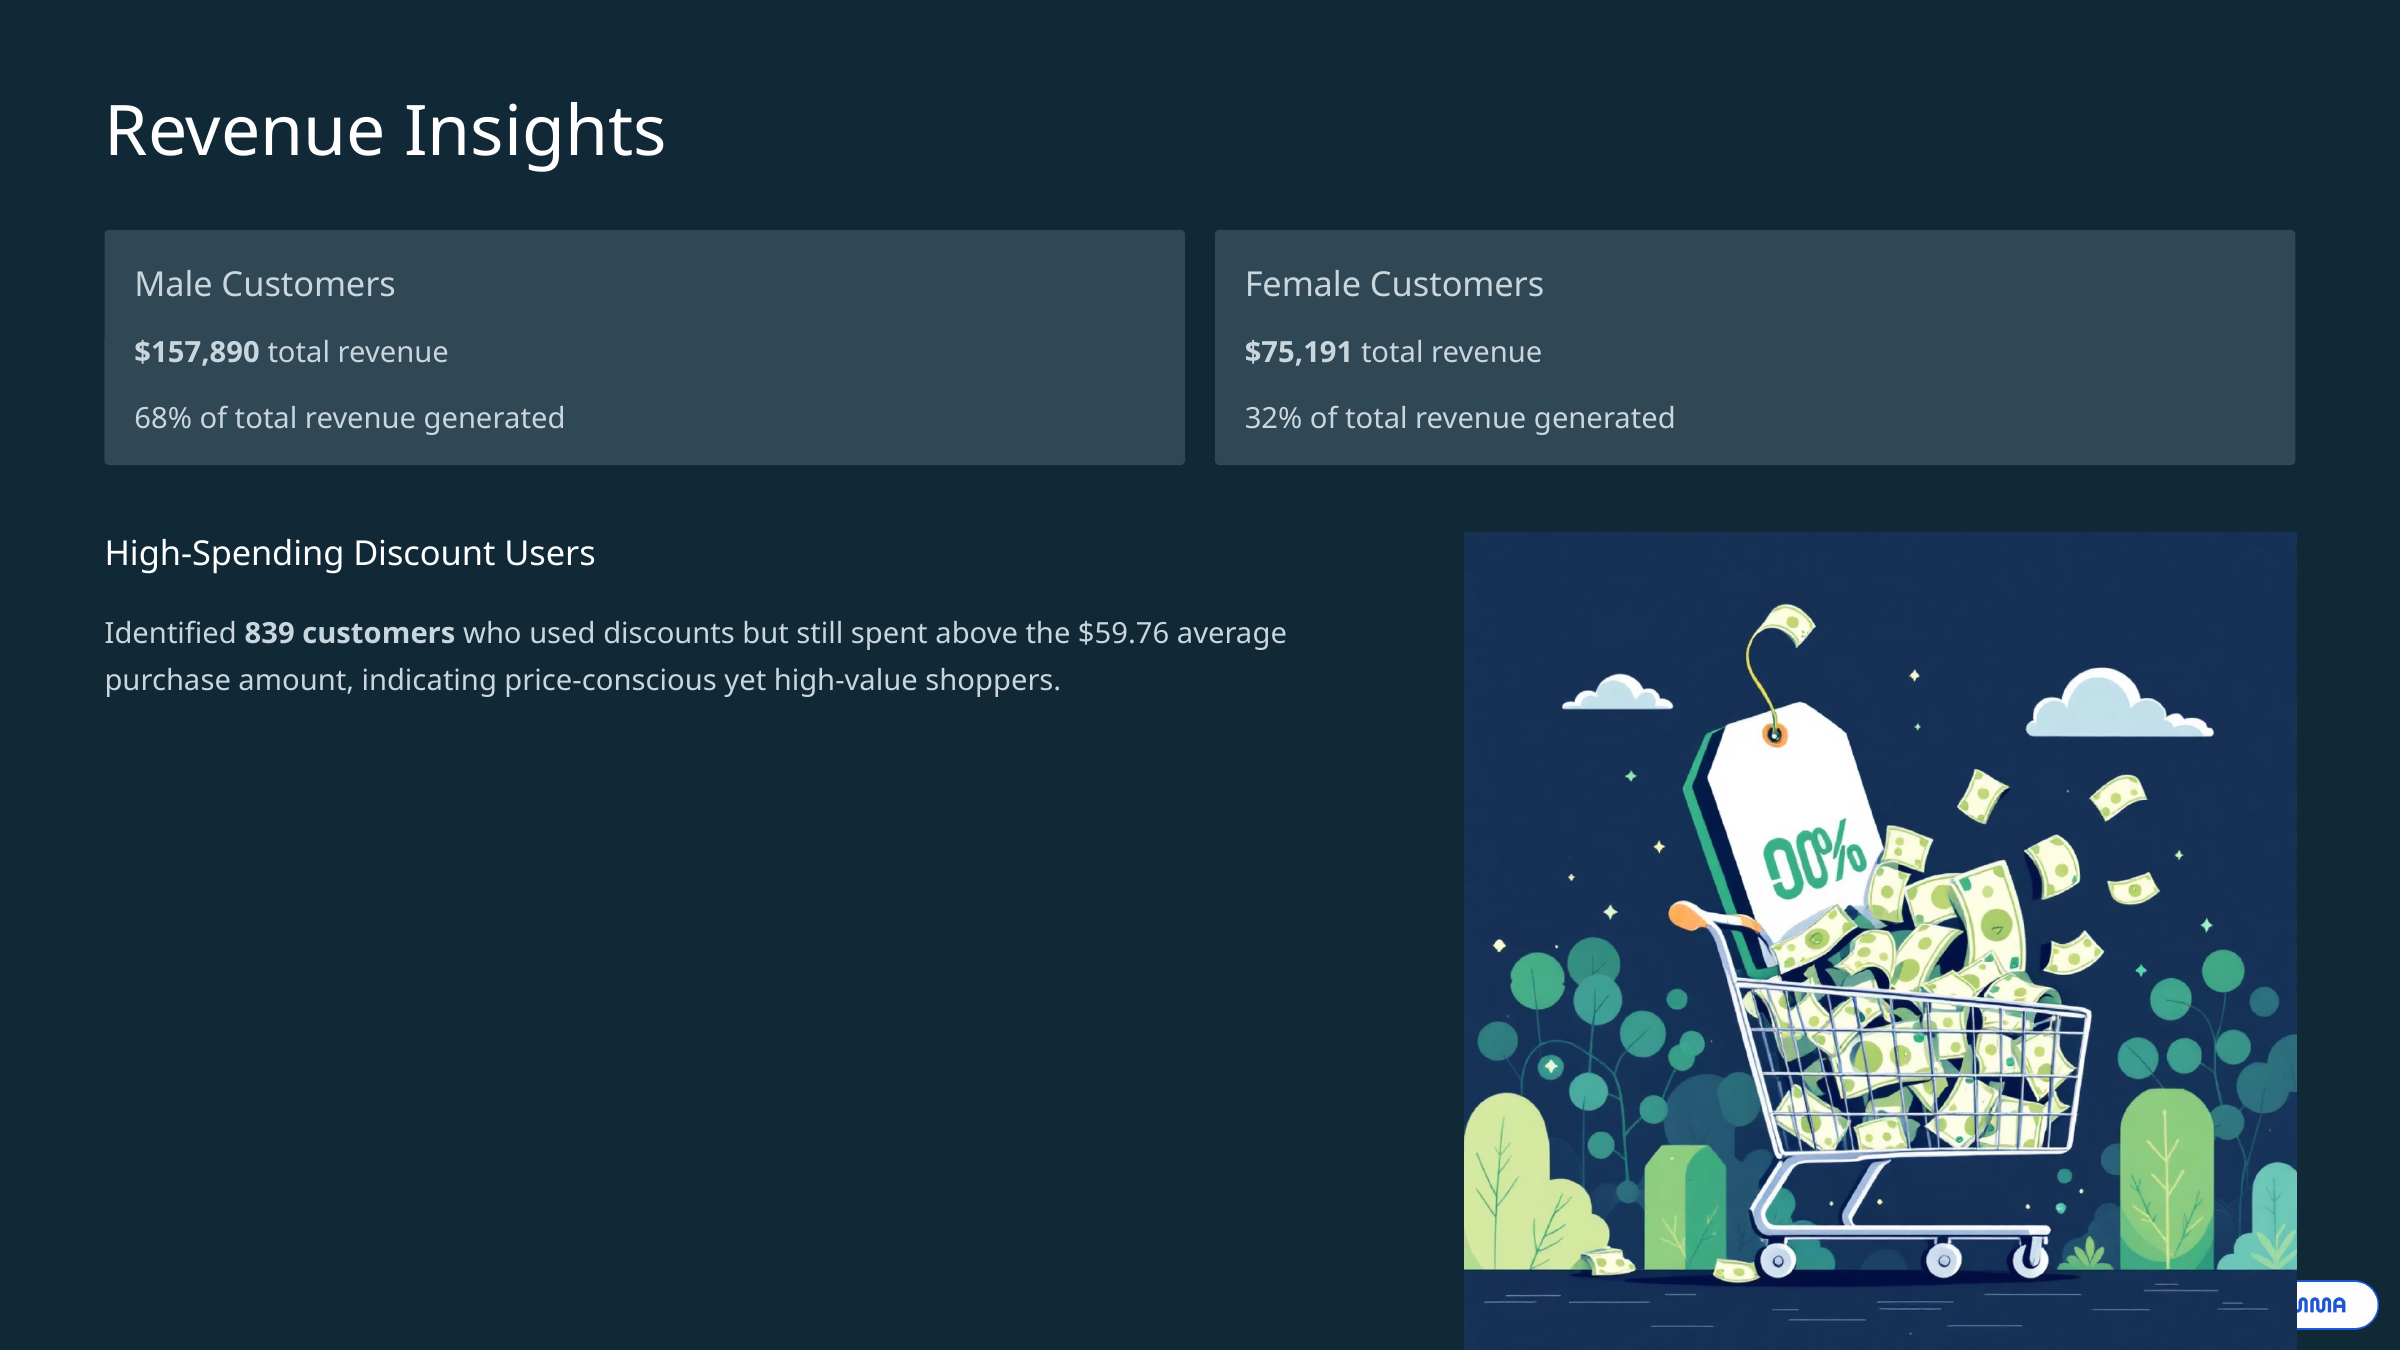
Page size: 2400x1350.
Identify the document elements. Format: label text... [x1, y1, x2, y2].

text_box Identified 839 customers who used discounts but still spent above the $59.76 average purchase amount, indicating price-conscious yet high-value shoppers. [104, 602, 1390, 698]
text_box [1214, 229, 2296, 466]
text_box 32% of total revenue generated [1244, 387, 2266, 436]
picture [1463, 532, 2389, 1350]
text_box $75,191 total revenue [1244, 321, 2266, 370]
text_box Female Customers [1244, 259, 1642, 304]
text_box 68% of total revenue generated [134, 387, 1156, 436]
text_box [104, 229, 1186, 466]
text_box Male Customers [134, 259, 486, 304]
text_box Revenue Insights [104, 82, 812, 170]
text_box High-Spending Discount Users [104, 528, 737, 573]
text_box $157,890 total revenue [134, 321, 1156, 370]
